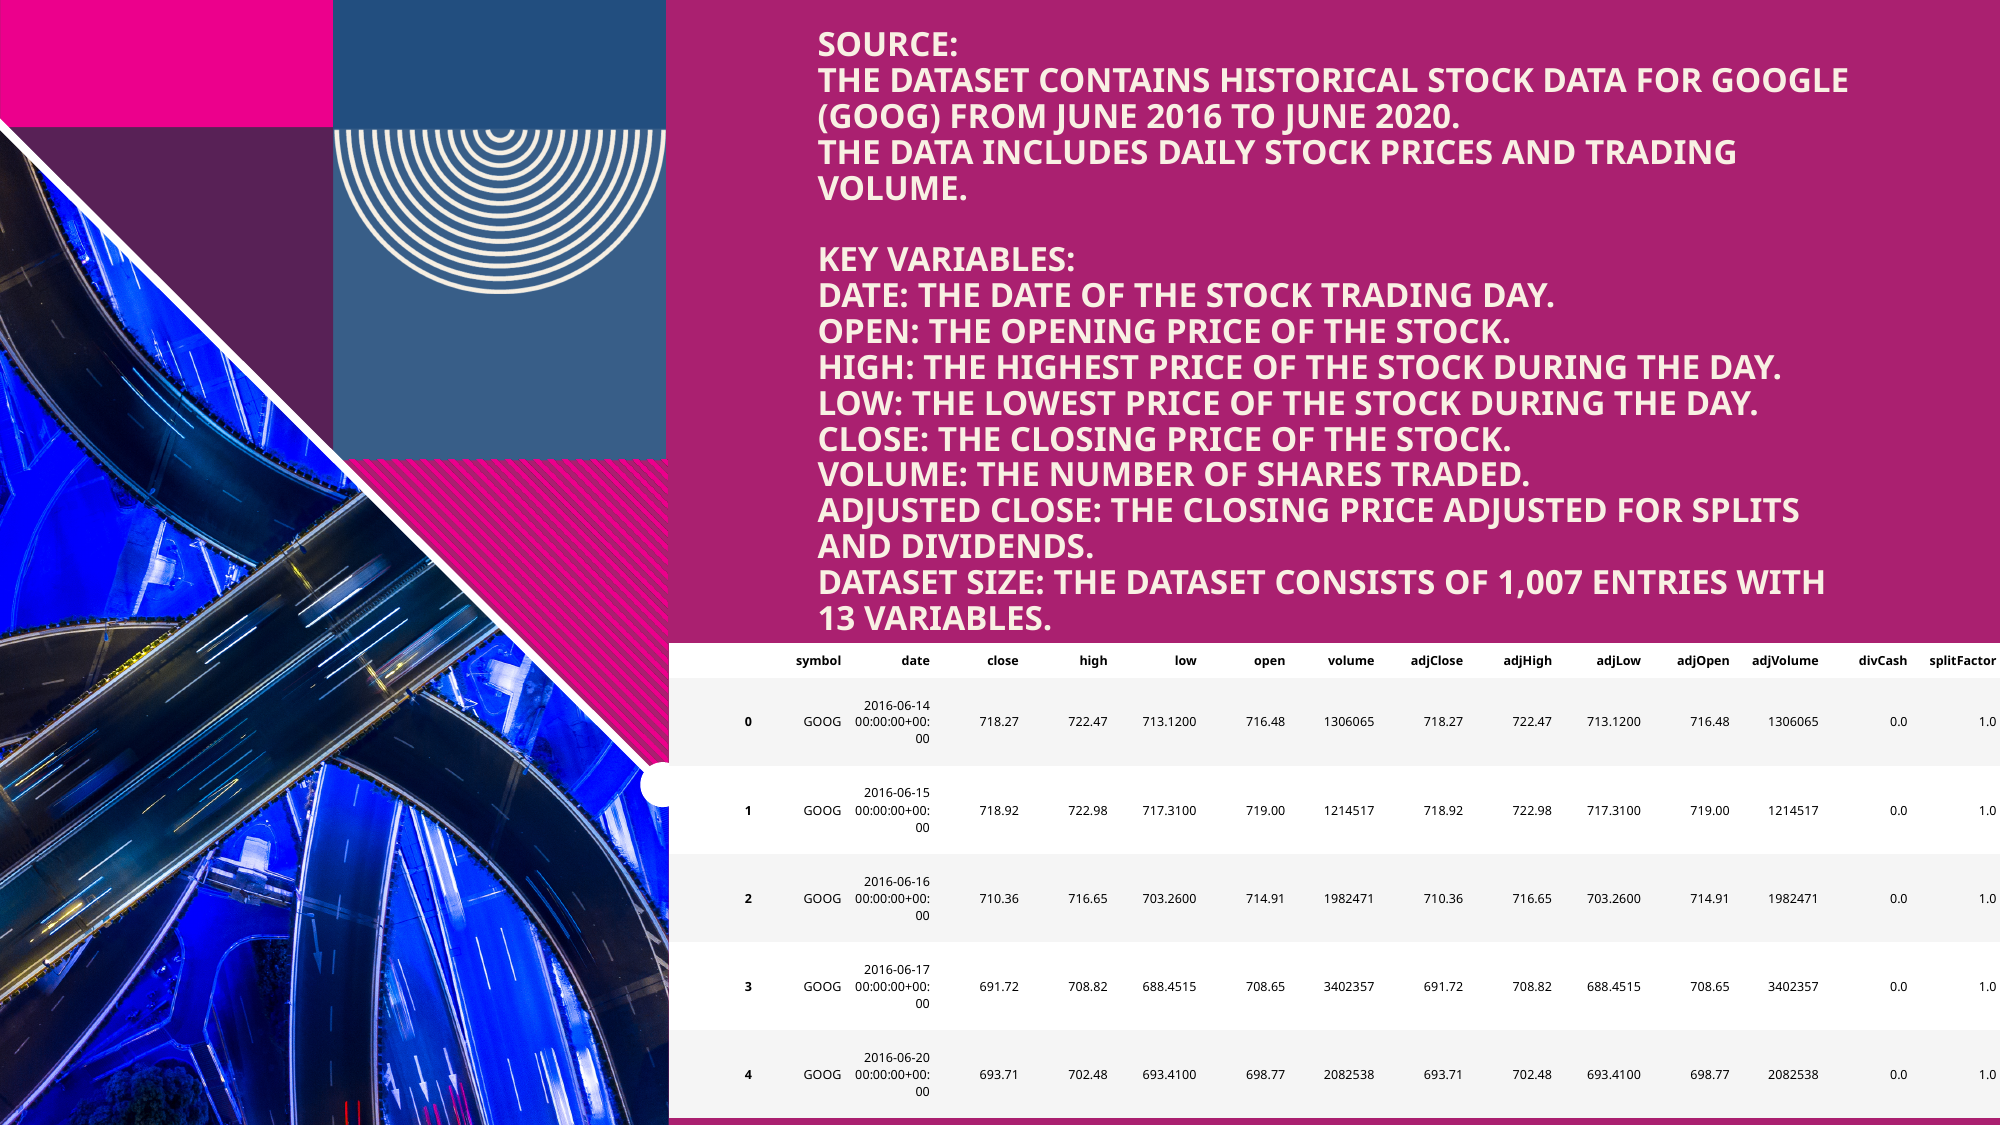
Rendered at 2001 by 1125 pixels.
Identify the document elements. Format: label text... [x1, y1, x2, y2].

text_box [0, 108, 667, 789]
table_cell 2016-06-15 00:00:00+00:00 [846, 766, 935, 854]
table_cell 722.47 [1469, 678, 1557, 766]
table_header adjLow [1557, 643, 1646, 678]
table_cell 718.27 [935, 678, 1024, 766]
table_header symbol [758, 643, 846, 678]
table_cell 3 [669, 942, 758, 1030]
table_cell 0.0 [1824, 854, 1913, 942]
table_cell GOOG [758, 942, 846, 1030]
table_cell 713.1200 [1113, 678, 1202, 766]
table_header [669, 643, 758, 678]
table_header adjHigh [1469, 643, 1557, 678]
table_cell 708.82 [1024, 942, 1113, 1030]
table_cell 691.72 [1380, 942, 1469, 1030]
table_cell 1214517 [1735, 766, 1824, 854]
table_cell 688.4515 [1113, 942, 1202, 1030]
table_cell 1.0 [1913, 942, 2000, 1030]
table_header close [935, 643, 1024, 678]
table_cell 4 [669, 1030, 758, 1118]
table_header high [1024, 643, 1113, 678]
table_cell 693.4100 [1557, 1030, 1646, 1118]
table_cell 0.0 [1824, 766, 1913, 854]
table_cell 2082538 [1735, 1030, 1824, 1118]
table_header open [1202, 643, 1291, 678]
table_cell 1.0 [1913, 766, 2000, 854]
table_cell 708.82 [1469, 942, 1557, 1030]
table_header adjClose [1380, 643, 1469, 678]
table_cell 2082538 [1291, 1030, 1380, 1118]
table_cell 2016-06-20 00:00:00+00:00 [846, 1030, 935, 1118]
table_cell 1.0 [1913, 854, 2000, 942]
table_cell 3402357 [1735, 942, 1824, 1030]
table_cell 1306065 [1291, 678, 1380, 766]
table_header volume [1291, 643, 1380, 678]
table_cell 698.77 [1202, 1030, 1291, 1118]
table_cell GOOG [758, 766, 846, 854]
table_cell 2 [669, 854, 758, 942]
table_cell 719.00 [1202, 766, 1291, 854]
table_cell 1982471 [1735, 854, 1824, 942]
table_cell 714.91 [1646, 854, 1735, 942]
table_cell 693.4100 [1113, 1030, 1202, 1118]
table_cell 716.65 [1024, 854, 1113, 942]
table_cell 0.0 [1824, 942, 1913, 1030]
table_cell GOOG [758, 678, 846, 766]
table_cell 717.3100 [1557, 766, 1646, 854]
table_header date [846, 643, 935, 678]
table_cell 693.71 [1380, 1030, 1469, 1118]
table_cell 2016-06-17 00:00:00+00:00 [846, 942, 935, 1030]
table_header adjOpen [1646, 643, 1735, 678]
table_cell 718.27 [1380, 678, 1469, 766]
table_cell 703.2600 [1557, 854, 1646, 942]
table_cell 718.92 [1380, 766, 1469, 854]
table_cell 722.98 [1024, 766, 1113, 854]
table_cell 717.3100 [1113, 766, 1202, 854]
table_cell 719.00 [1646, 766, 1735, 854]
table_cell 702.48 [1024, 1030, 1113, 1118]
table_header splitFactor [1913, 643, 2000, 678]
table_cell 708.65 [1202, 942, 1291, 1030]
table_cell 708.65 [1646, 942, 1735, 1030]
table_cell 0 [669, 678, 758, 766]
table_header divCash [1824, 643, 1913, 678]
table_cell 702.48 [1469, 1030, 1557, 1118]
table_cell 722.98 [1469, 766, 1557, 854]
table_cell 0.0 [1824, 1030, 1913, 1118]
table_cell 718.92 [935, 766, 1024, 854]
picture [0, 124, 669, 1125]
table_header adjVolume [1735, 643, 1824, 678]
table_cell 0.0 [1824, 678, 1913, 766]
table_header low [1113, 643, 1202, 678]
table_cell 698.77 [1646, 1030, 1735, 1118]
table_cell 2016-06-16 00:00:00+00:00 [846, 854, 935, 942]
title Source: The dataset contains historical stock data for Google (GOOG) from June 2016 to June 2020. The data includes daily stock prices and trading volume. Key Variables: Date: The date of the stock trading day. Open: The opening price of the stock. High: The highest price of the stock during the day. Low: The lowest price of the stock during the day. Close: The closing price of the stock. Volume: The number of shares traded. Adjusted Close: The closing price adjusted for splits and dividends. Dataset Size: The dataset consists of 1,007 entries with 13 variables. [802, 6, 1885, 643]
table_cell 710.36 [935, 854, 1024, 942]
table_cell 1 [669, 766, 758, 854]
table_cell 716.65 [1469, 854, 1557, 942]
table_cell 722.47 [1024, 678, 1113, 766]
table_cell 710.36 [1380, 854, 1469, 942]
table_cell 2016-06-14 00:00:00+00:00 [846, 678, 935, 766]
table_cell 1982471 [1291, 854, 1380, 942]
table_cell GOOG [758, 854, 846, 942]
table_cell 713.1200 [1557, 678, 1646, 766]
table_cell 716.48 [1202, 678, 1291, 766]
table_cell 1.0 [1913, 678, 2000, 766]
table_cell 716.48 [1646, 678, 1735, 766]
table_cell 1.0 [1913, 1030, 2000, 1118]
table_cell 1214517 [1291, 766, 1380, 854]
table_cell 688.4515 [1557, 942, 1646, 1030]
table_cell 1306065 [1735, 678, 1824, 766]
table_cell 693.71 [935, 1030, 1024, 1118]
table_cell GOOG [758, 1030, 846, 1118]
table_cell 703.2600 [1113, 854, 1202, 942]
table_cell 691.72 [935, 942, 1024, 1030]
table_cell 714.91 [1202, 854, 1291, 942]
table_cell 3402357 [1291, 942, 1380, 1030]
